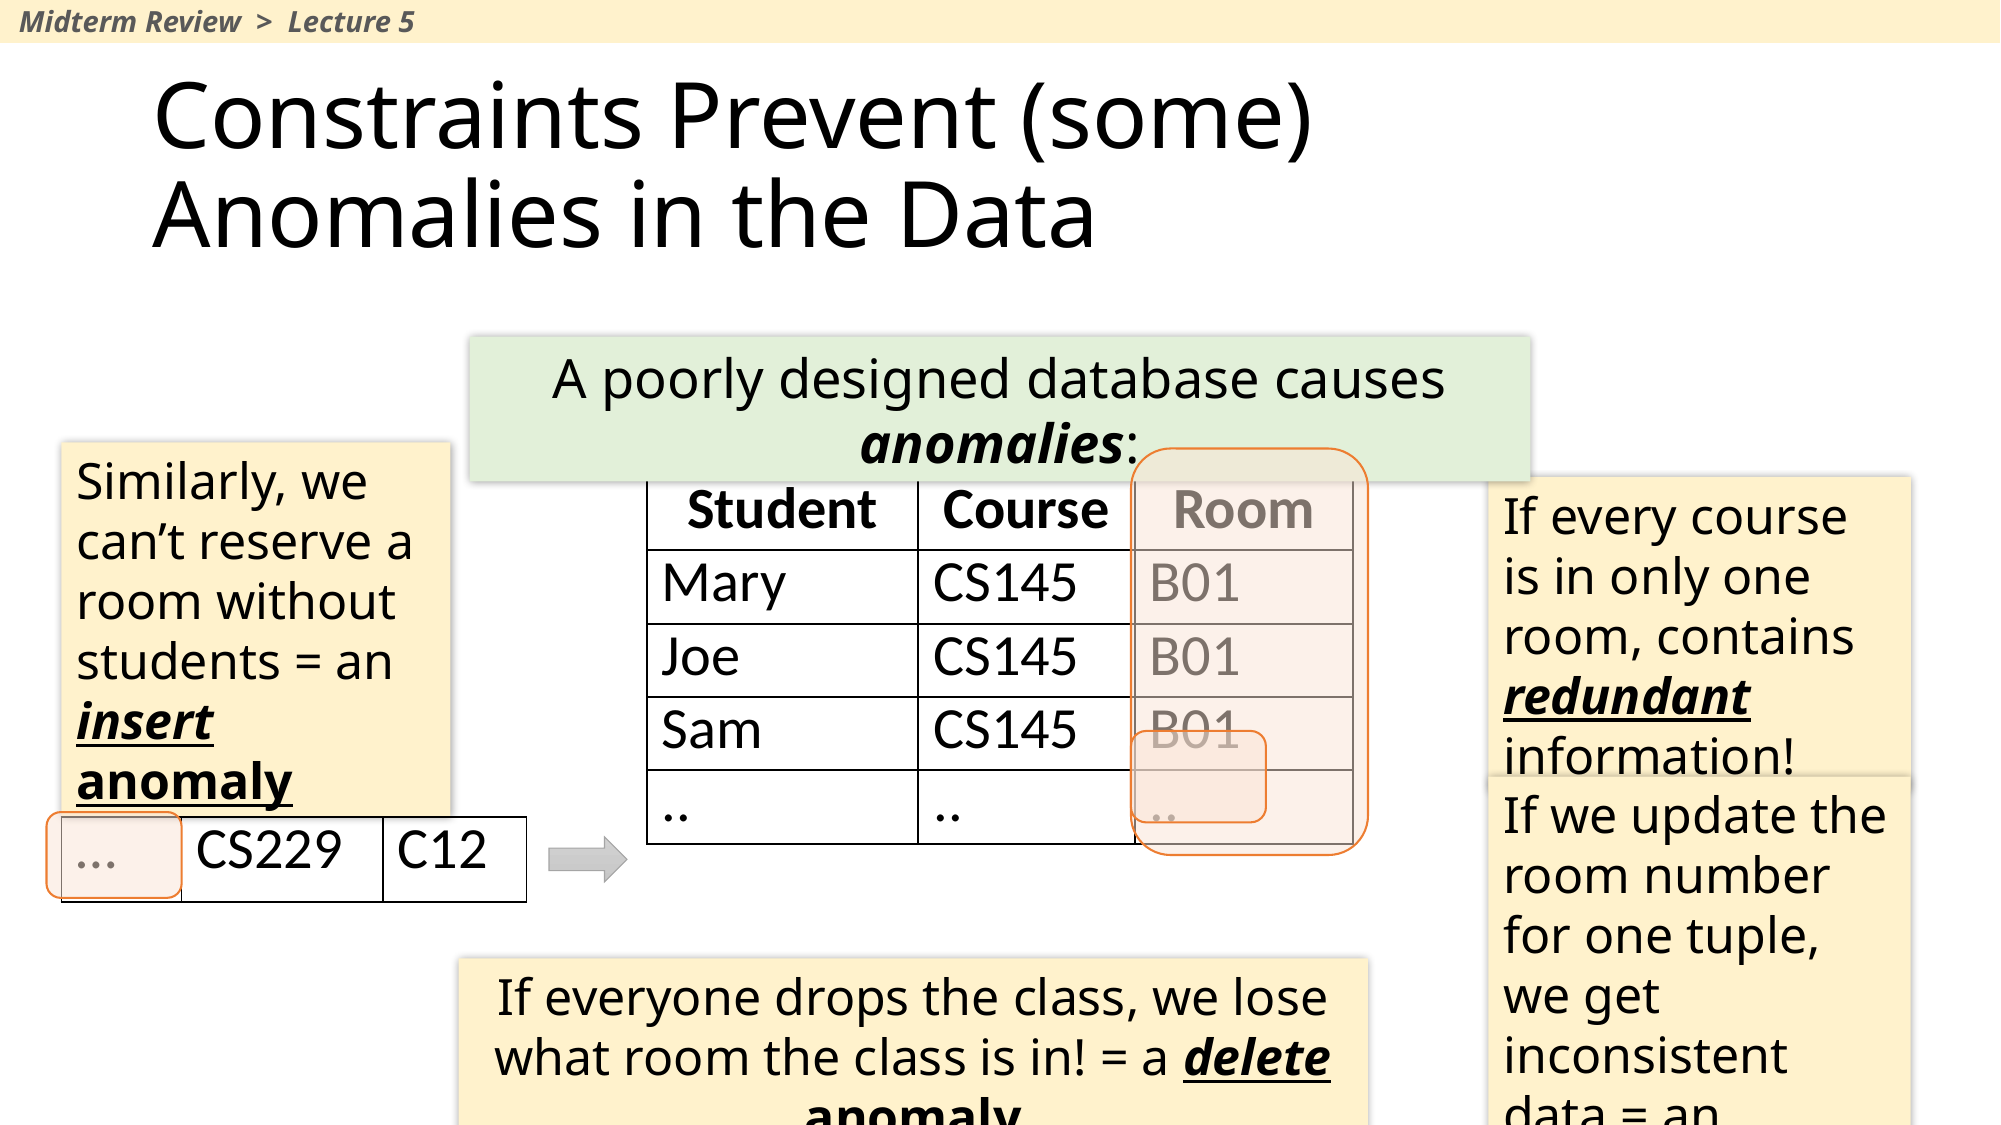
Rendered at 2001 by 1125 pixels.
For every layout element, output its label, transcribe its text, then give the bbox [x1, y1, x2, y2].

table_cell CS145 [919, 698, 1129, 769]
table_cell Sam [648, 698, 917, 769]
title Constraints Prevent (some) Anomalies in the Data [137, 59, 1863, 278]
table_cell CS145 [919, 551, 1129, 623]
table_header … [62, 893, 181, 901]
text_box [0, 0, 2000, 47]
table_cell .. [919, 771, 1134, 843]
table_header C12 [384, 818, 526, 901]
table_header Student [648, 490, 917, 549]
table_header CS229 [182, 818, 382, 901]
table_cell CS145 [919, 625, 1129, 696]
table_cell Joe [648, 625, 917, 696]
text_box [1129, 447, 1370, 857]
text_box [45, 811, 183, 899]
text_box [548, 835, 628, 884]
text_box A poorly designed database causes anomalies: [469, 336, 1531, 482]
text_box [1129, 729, 1267, 824]
text_box If every course is in only one room, contains redundant information! [1488, 476, 1911, 773]
table_cell Mary [648, 551, 917, 623]
text_box If we update the room number for one tuple, we get inconsistent data = an update anomaly [1488, 776, 1911, 1125]
table_cell .. [648, 771, 917, 843]
text_box Similarly, we can’t reserve a room without students = an insert anomaly [61, 442, 451, 816]
text_box If everyone drops the class, we lose what room the class is in! = a delete anomaly [458, 958, 1368, 1125]
table_header Course [919, 490, 1129, 549]
